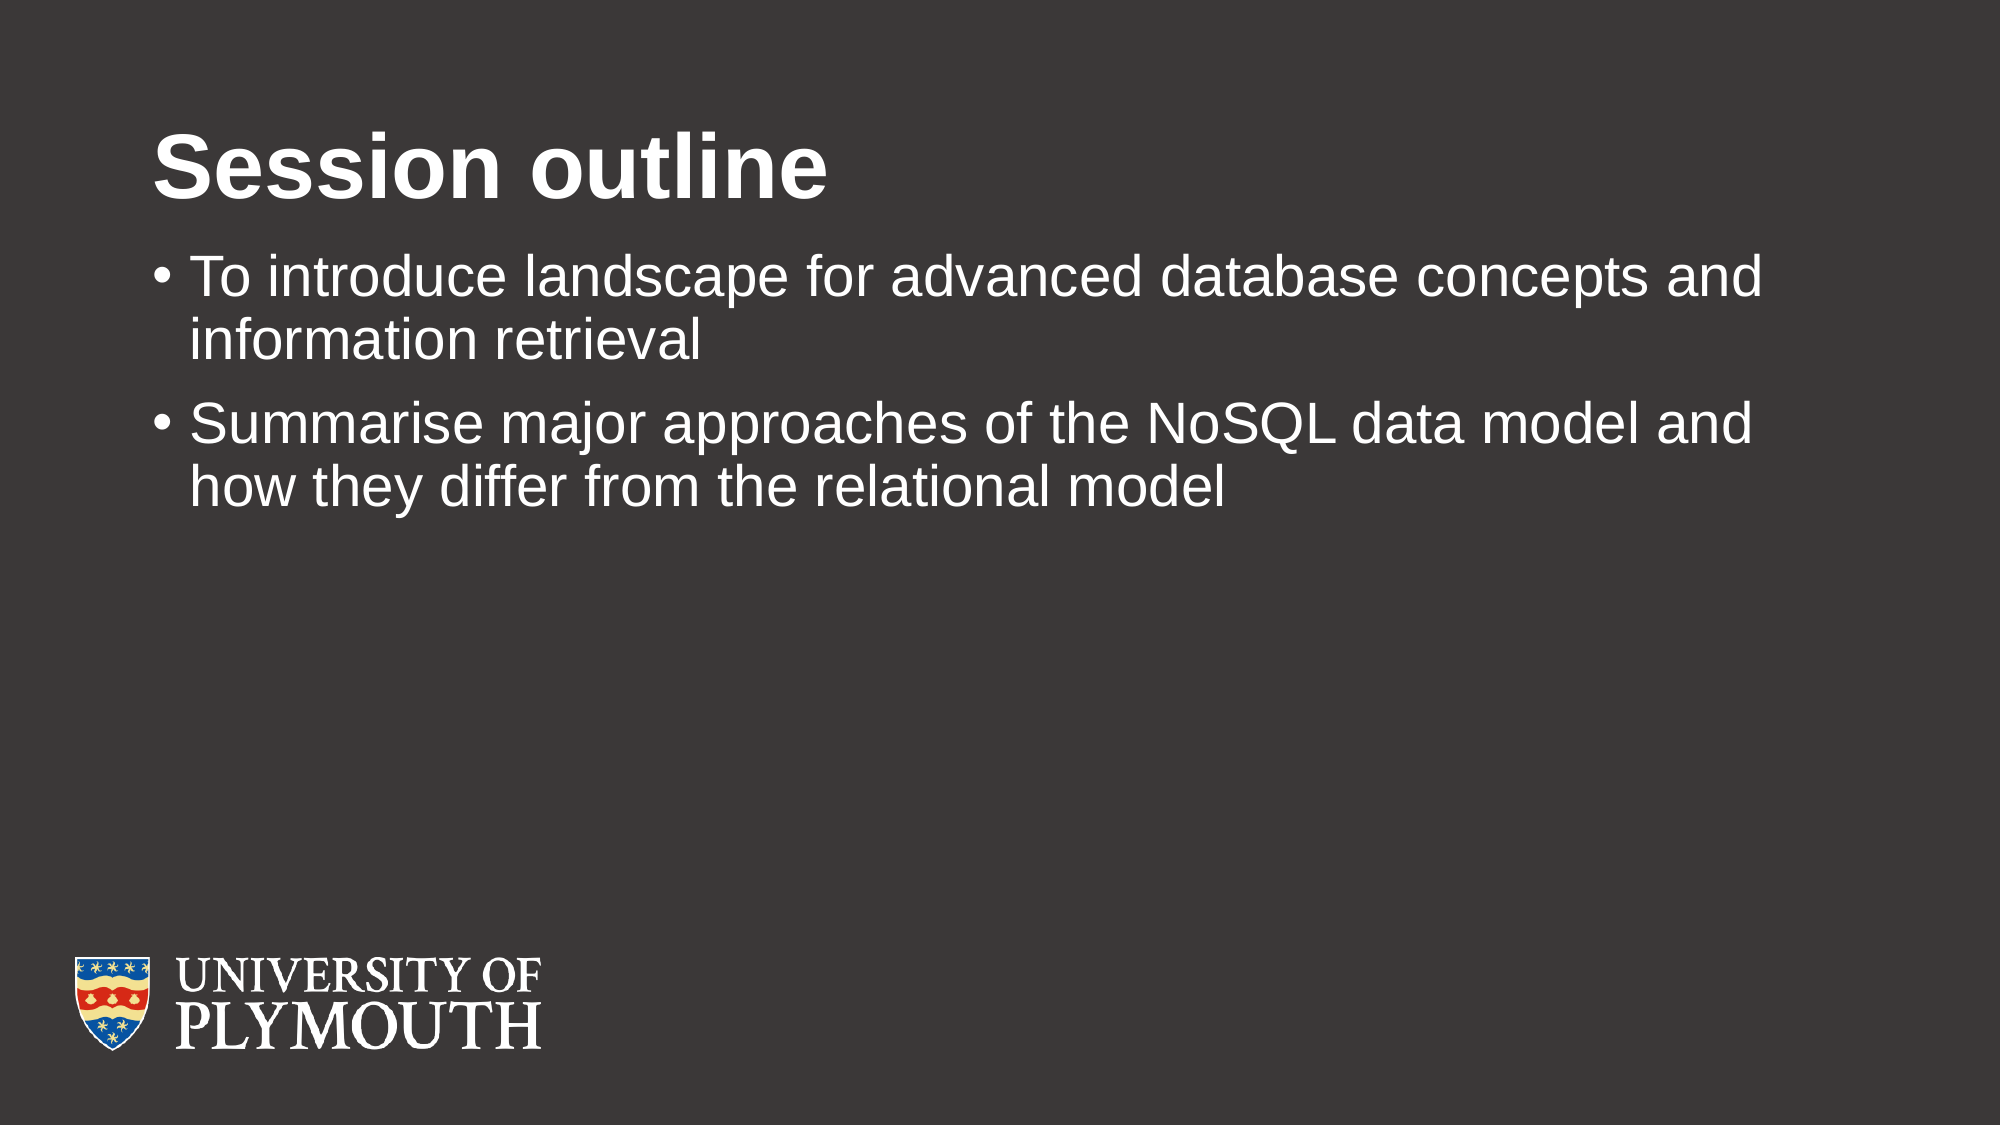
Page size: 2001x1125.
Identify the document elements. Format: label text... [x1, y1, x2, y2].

title Session outline [137, 59, 1863, 238]
list To introduce landscape for advanced database concepts and information retrieval Summarise major approaches of the NoSQL data model and how they differ from the relational model [137, 238, 1863, 953]
picture [75, 957, 541, 1053]
